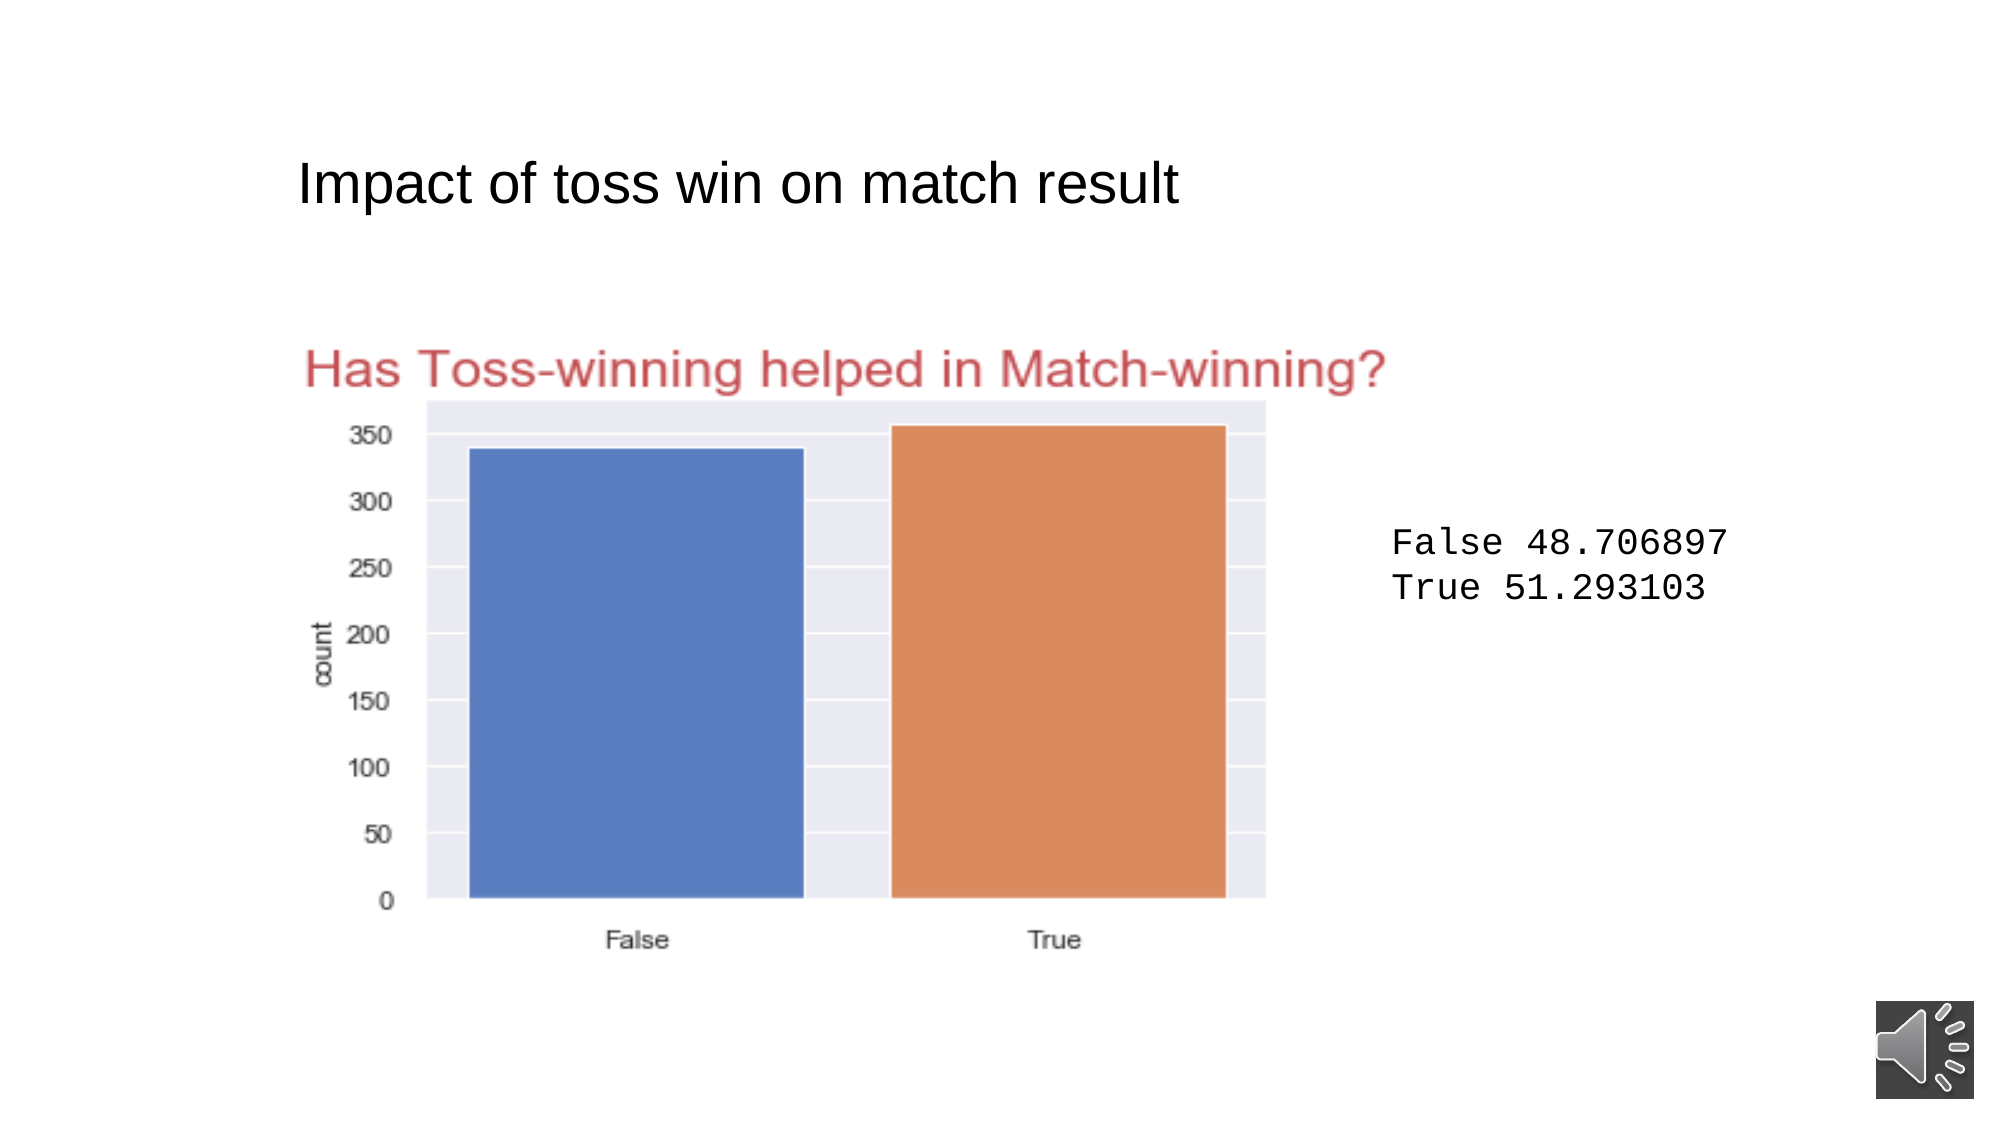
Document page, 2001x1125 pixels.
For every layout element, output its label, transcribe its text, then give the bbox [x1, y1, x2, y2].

picture [1874, 999, 1975, 1100]
picture [224, 314, 1503, 986]
title Impact of toss win on match result [297, 86, 1863, 274]
text_box False 48.706897 True 51.293103 [1503, 509, 1776, 615]
